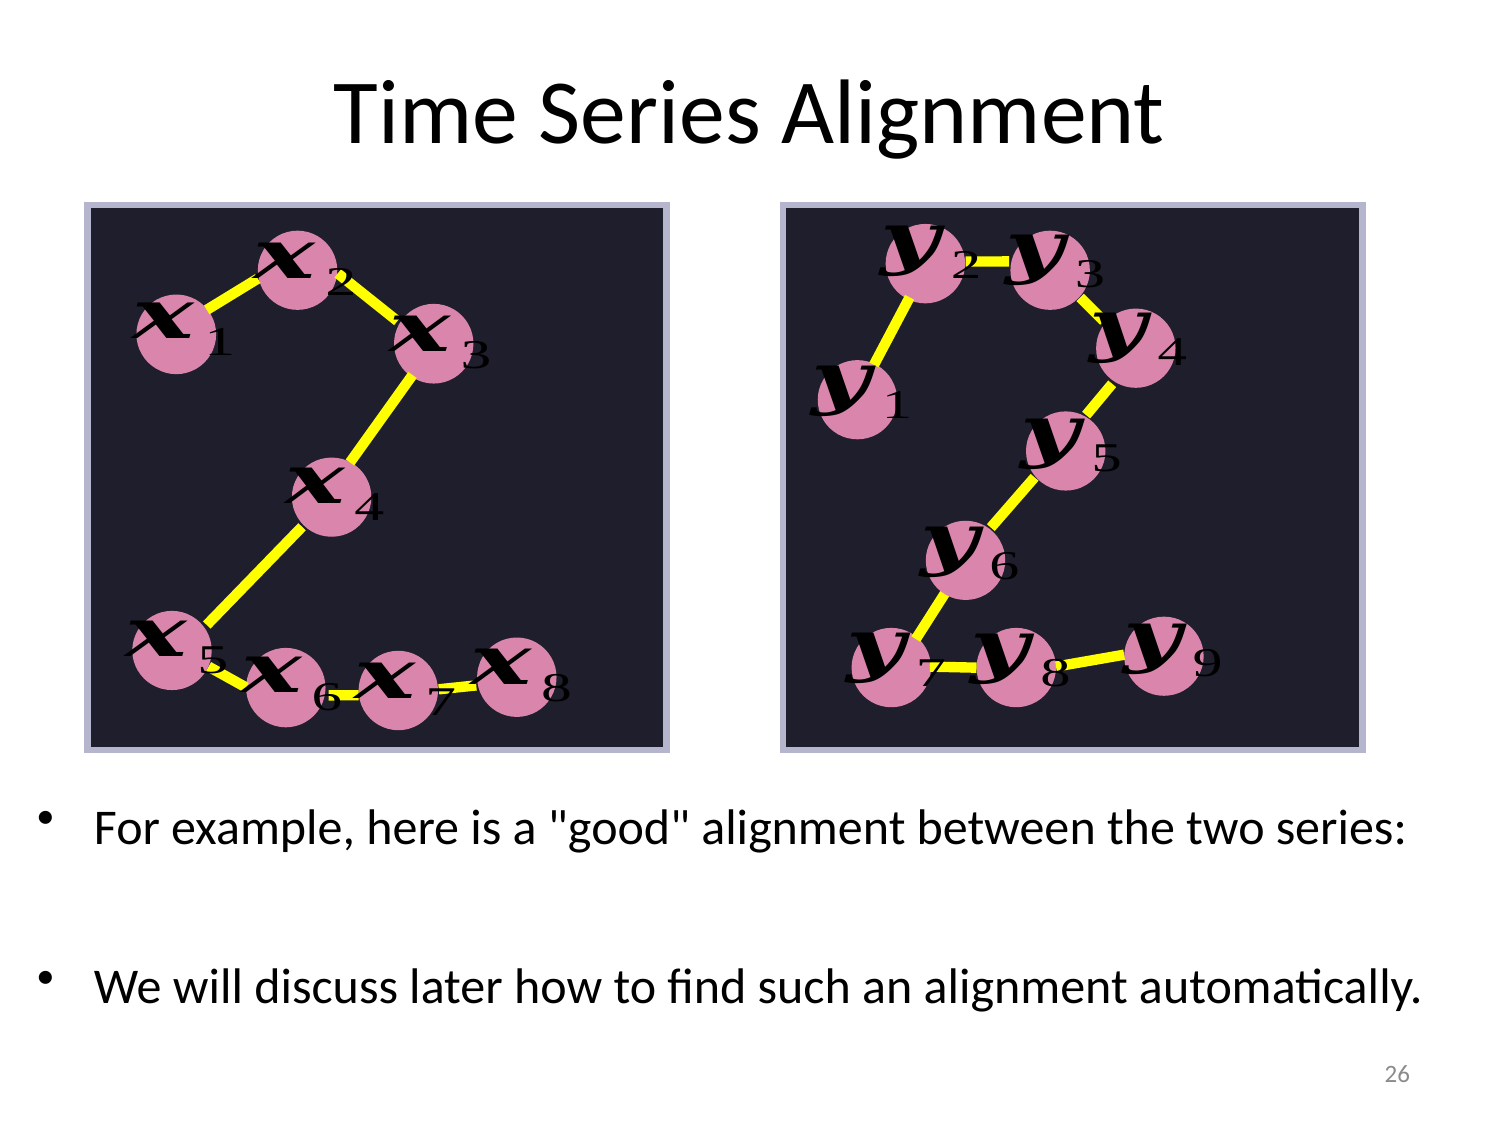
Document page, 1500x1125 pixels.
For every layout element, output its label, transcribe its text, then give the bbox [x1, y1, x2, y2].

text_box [87, 201, 1363, 751]
slide_number 26 [1074, 1042, 1425, 1103]
title Time Series Alignment [75, 24, 1425, 189]
